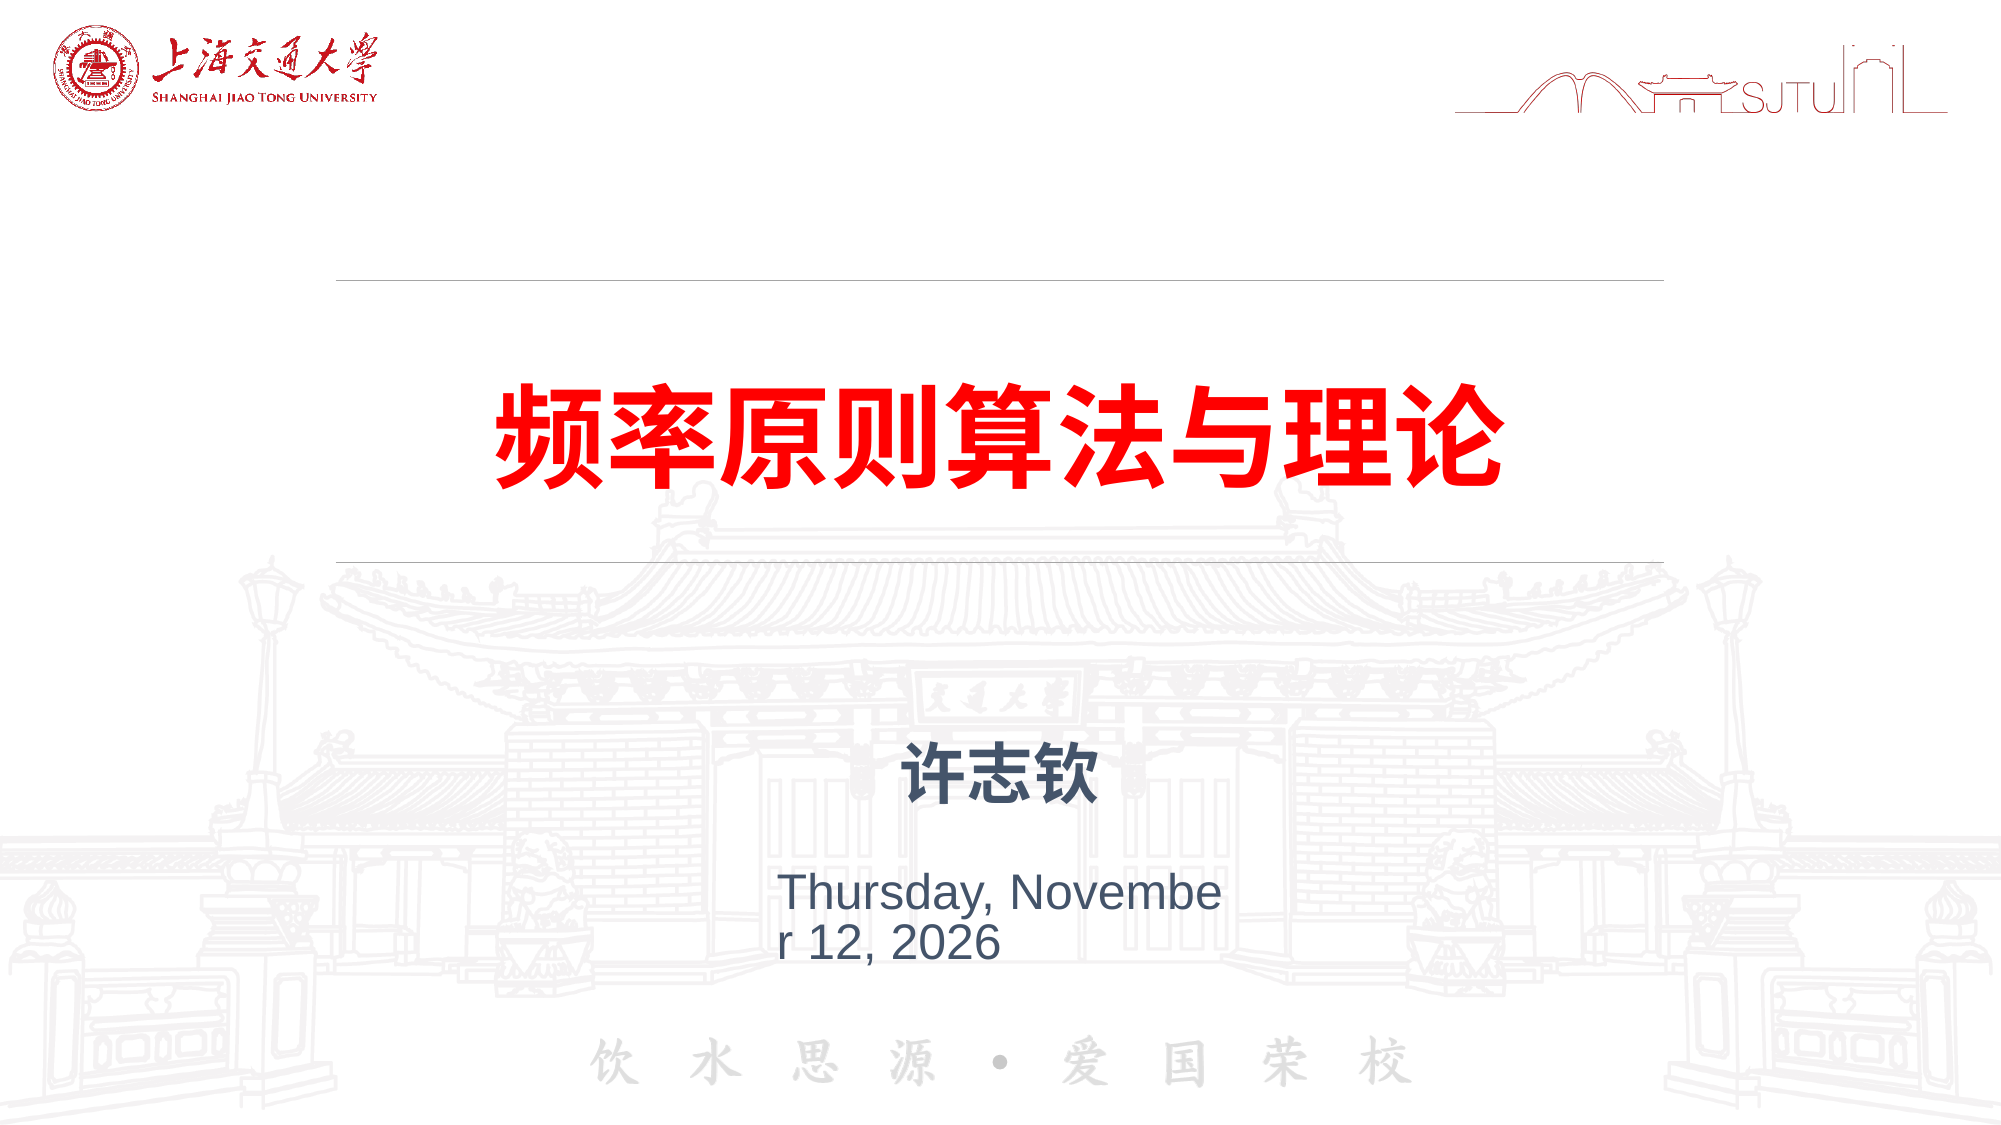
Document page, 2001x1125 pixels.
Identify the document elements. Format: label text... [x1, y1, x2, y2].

picture [36, 8, 393, 126]
picture [1455, 45, 1948, 113]
list 2024年3月12日 [761, 852, 1239, 927]
title 频率原则算法与理论 [230, 330, 1770, 505]
list 许志钦 [661, 723, 1339, 822]
